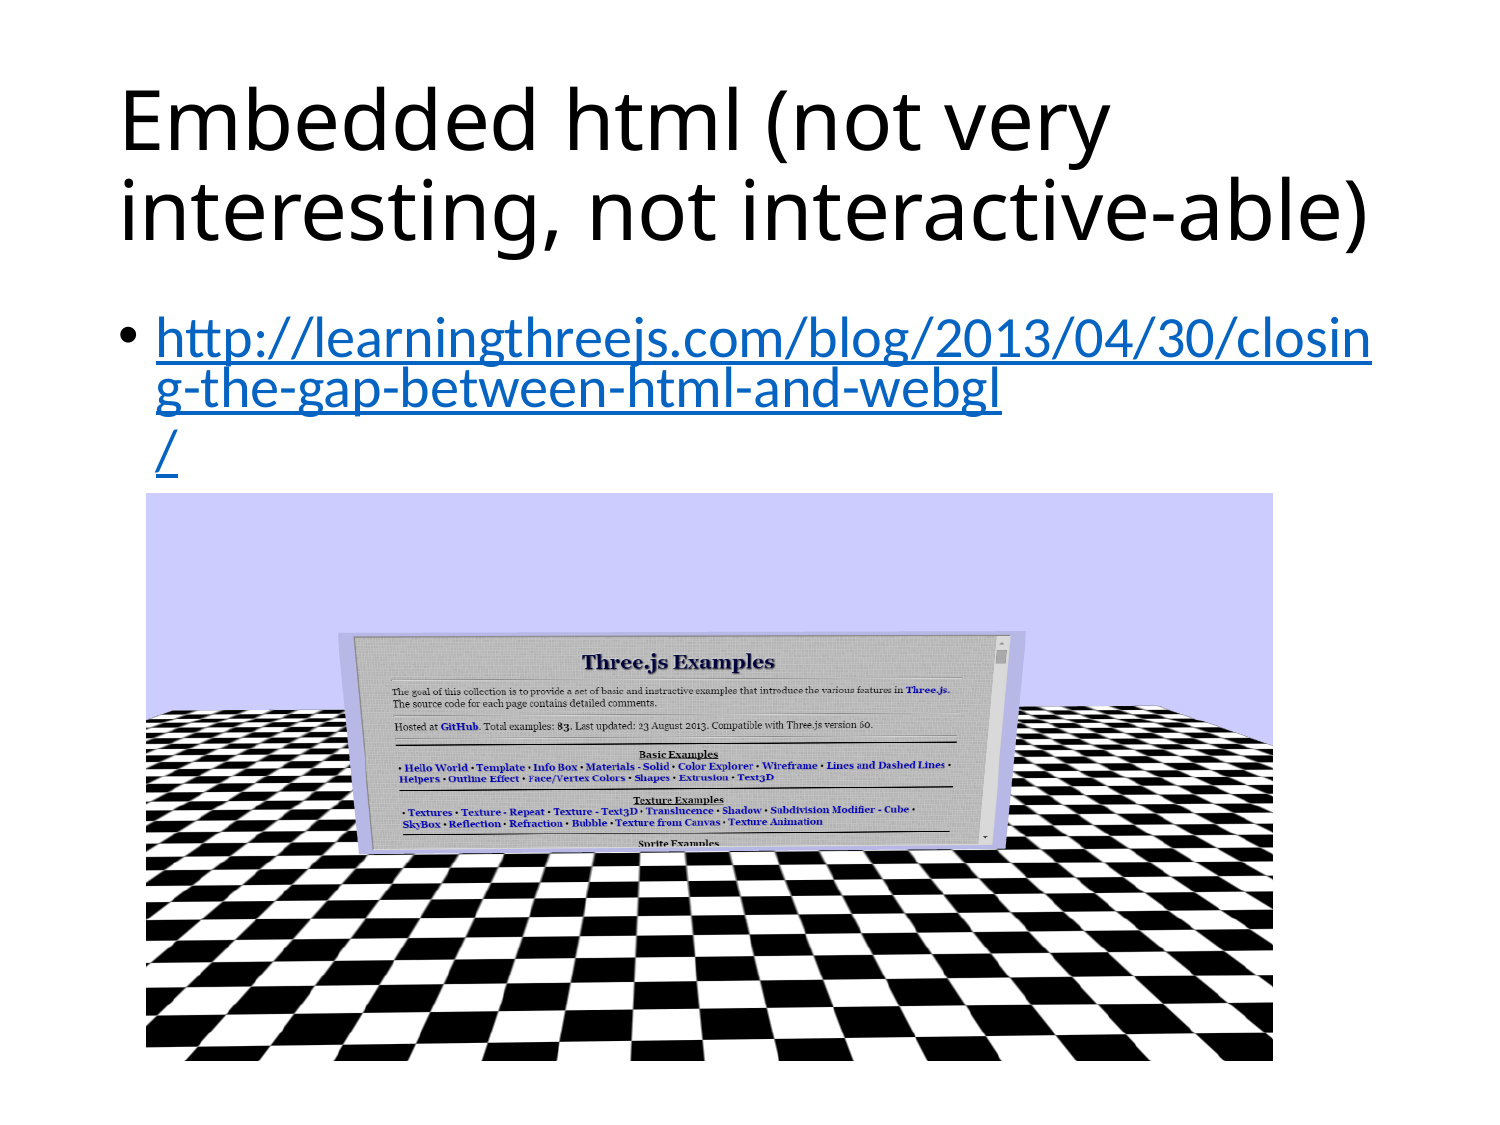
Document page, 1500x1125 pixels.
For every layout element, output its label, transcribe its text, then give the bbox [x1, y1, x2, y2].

title Embedded html (not very interesting, not interactive-able) [103, 59, 1397, 278]
picture [146, 493, 1273, 1061]
list http://learningthreejs.com/blog/2013/04/30/closing-the-gap-between-html-and-webgl/ [103, 299, 1397, 1014]
